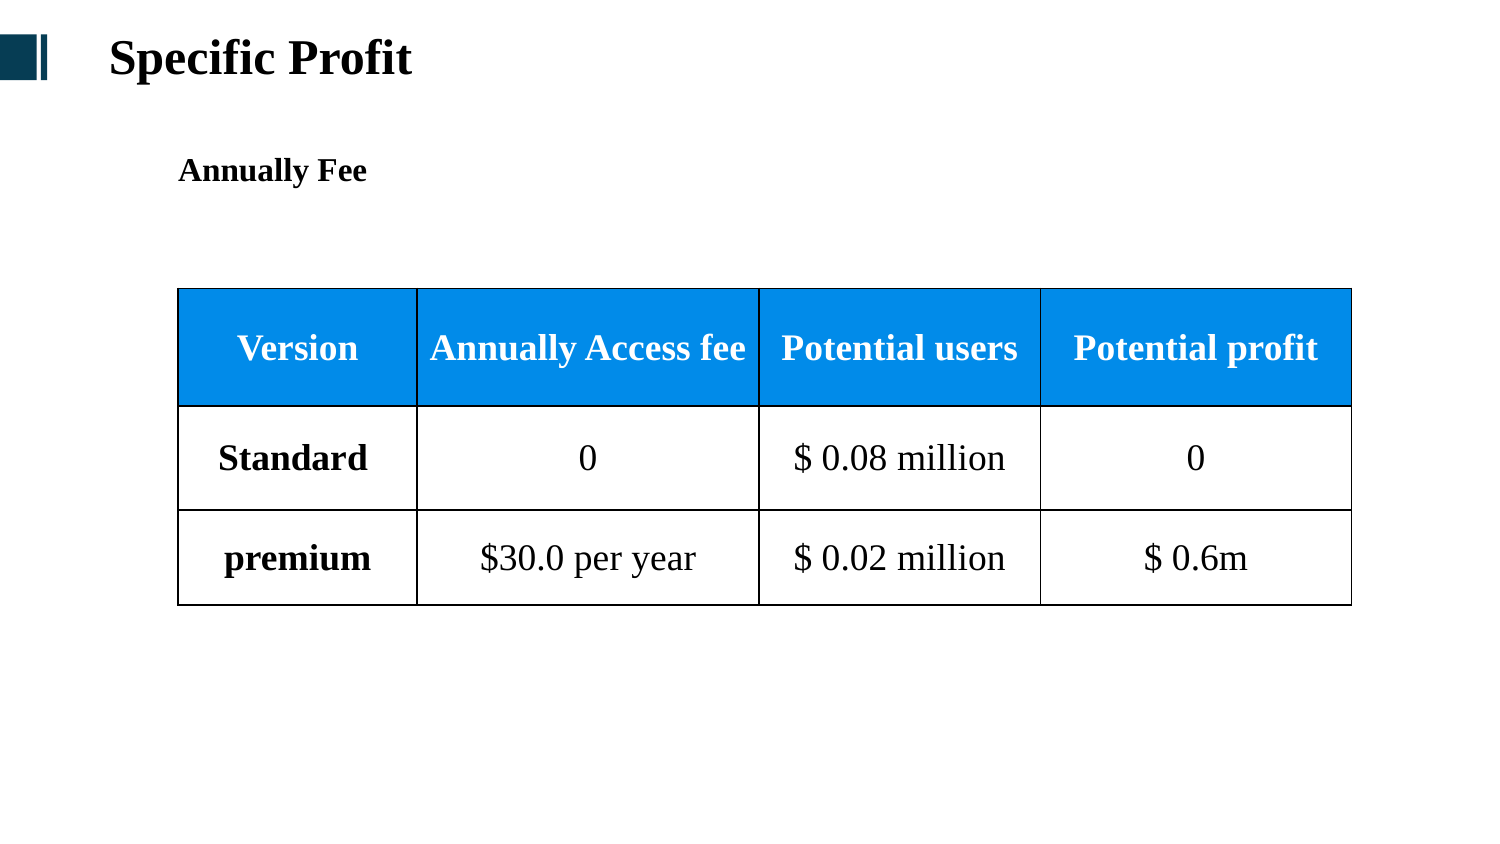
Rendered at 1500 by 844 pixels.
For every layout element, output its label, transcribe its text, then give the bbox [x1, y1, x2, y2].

text_box Annually Fee [178, 148, 607, 189]
text_box Specific Profit [108, 24, 607, 85]
table_cell 0 [1041, 407, 1351, 509]
table_cell $30.0 per year [418, 511, 758, 604]
table_header Annually Access fee [418, 289, 758, 405]
table_cell $ 0.08 million [760, 407, 1040, 509]
table_header Version [179, 289, 416, 405]
table_cell premium [179, 511, 416, 604]
table_header Potential users [760, 289, 1040, 405]
table_cell 0 [418, 407, 758, 509]
table_header Potential profit [1041, 289, 1351, 405]
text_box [0, 34, 48, 81]
table_cell $ 0.02 million [760, 511, 1040, 604]
table_cell $ 0.6m [1041, 511, 1351, 604]
table_cell Standard [179, 407, 416, 509]
